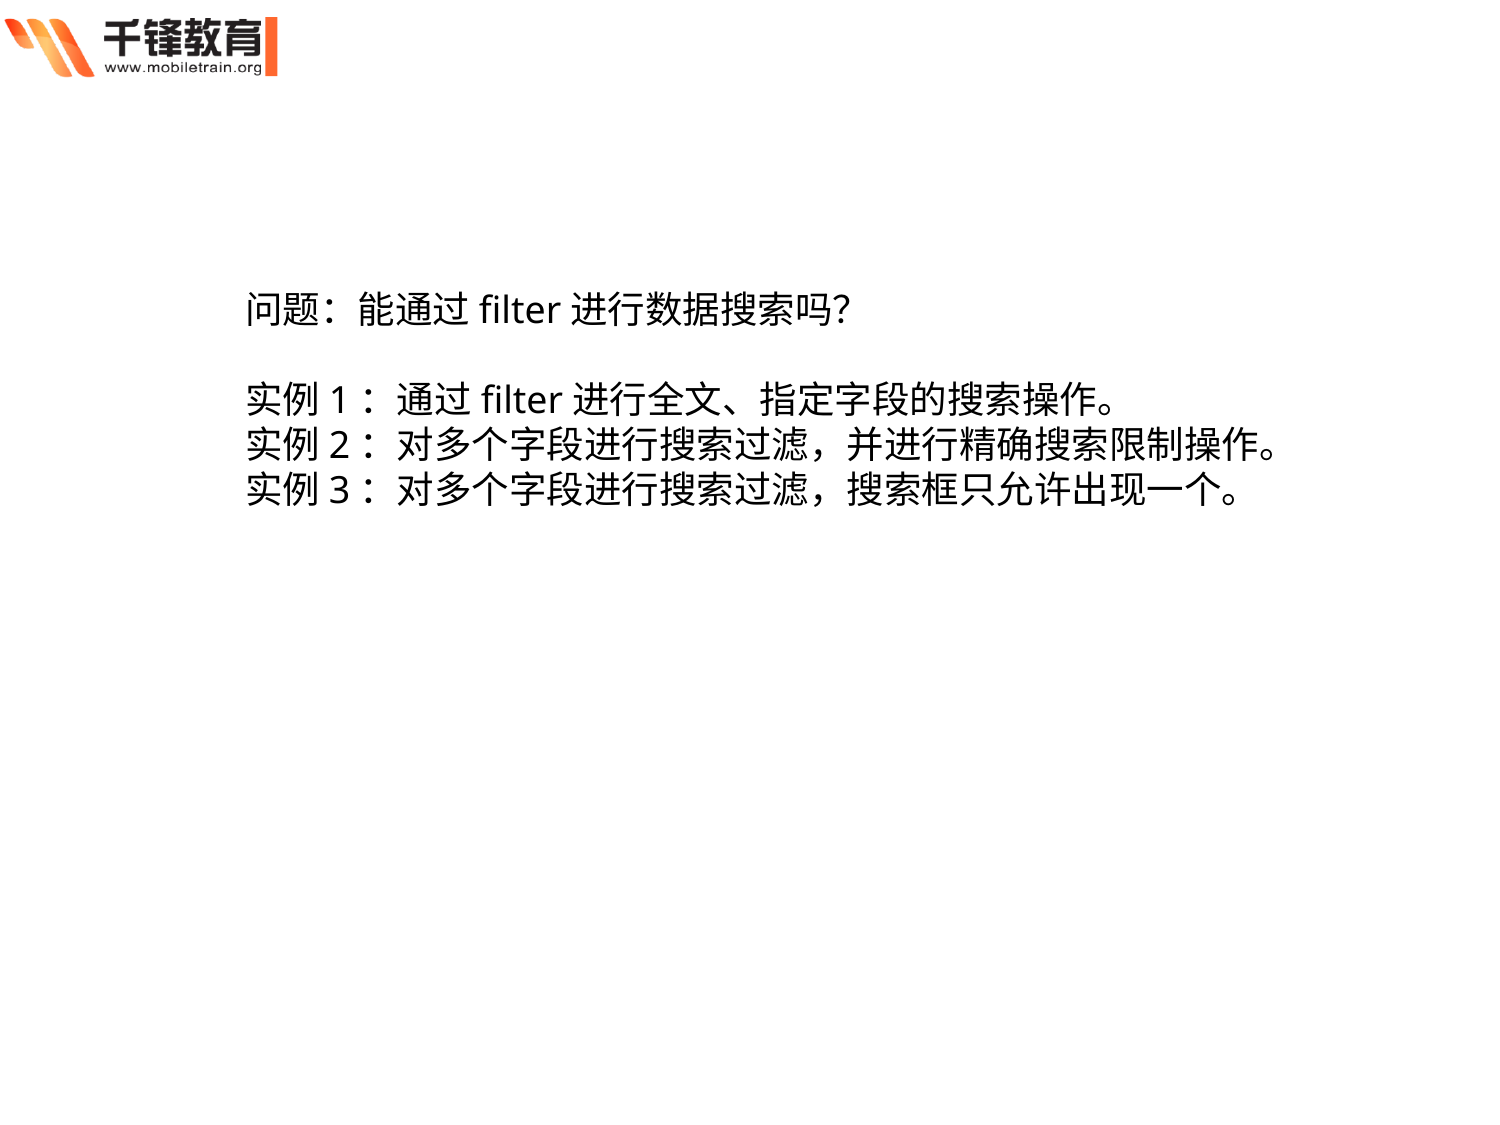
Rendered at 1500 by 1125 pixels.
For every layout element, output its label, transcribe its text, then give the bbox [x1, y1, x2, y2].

picture [3, 18, 261, 79]
text_box 问题：能通过filter进行数据搜索吗？ 实例1：通过filter进行全文、指定字段的搜索操作。 实例2：对多个字段进行搜索过滤，并进行精确搜索限制操作。 实例3：对多个字段进行搜索过滤，搜索框只允许出现一个。 [230, 278, 1388, 519]
